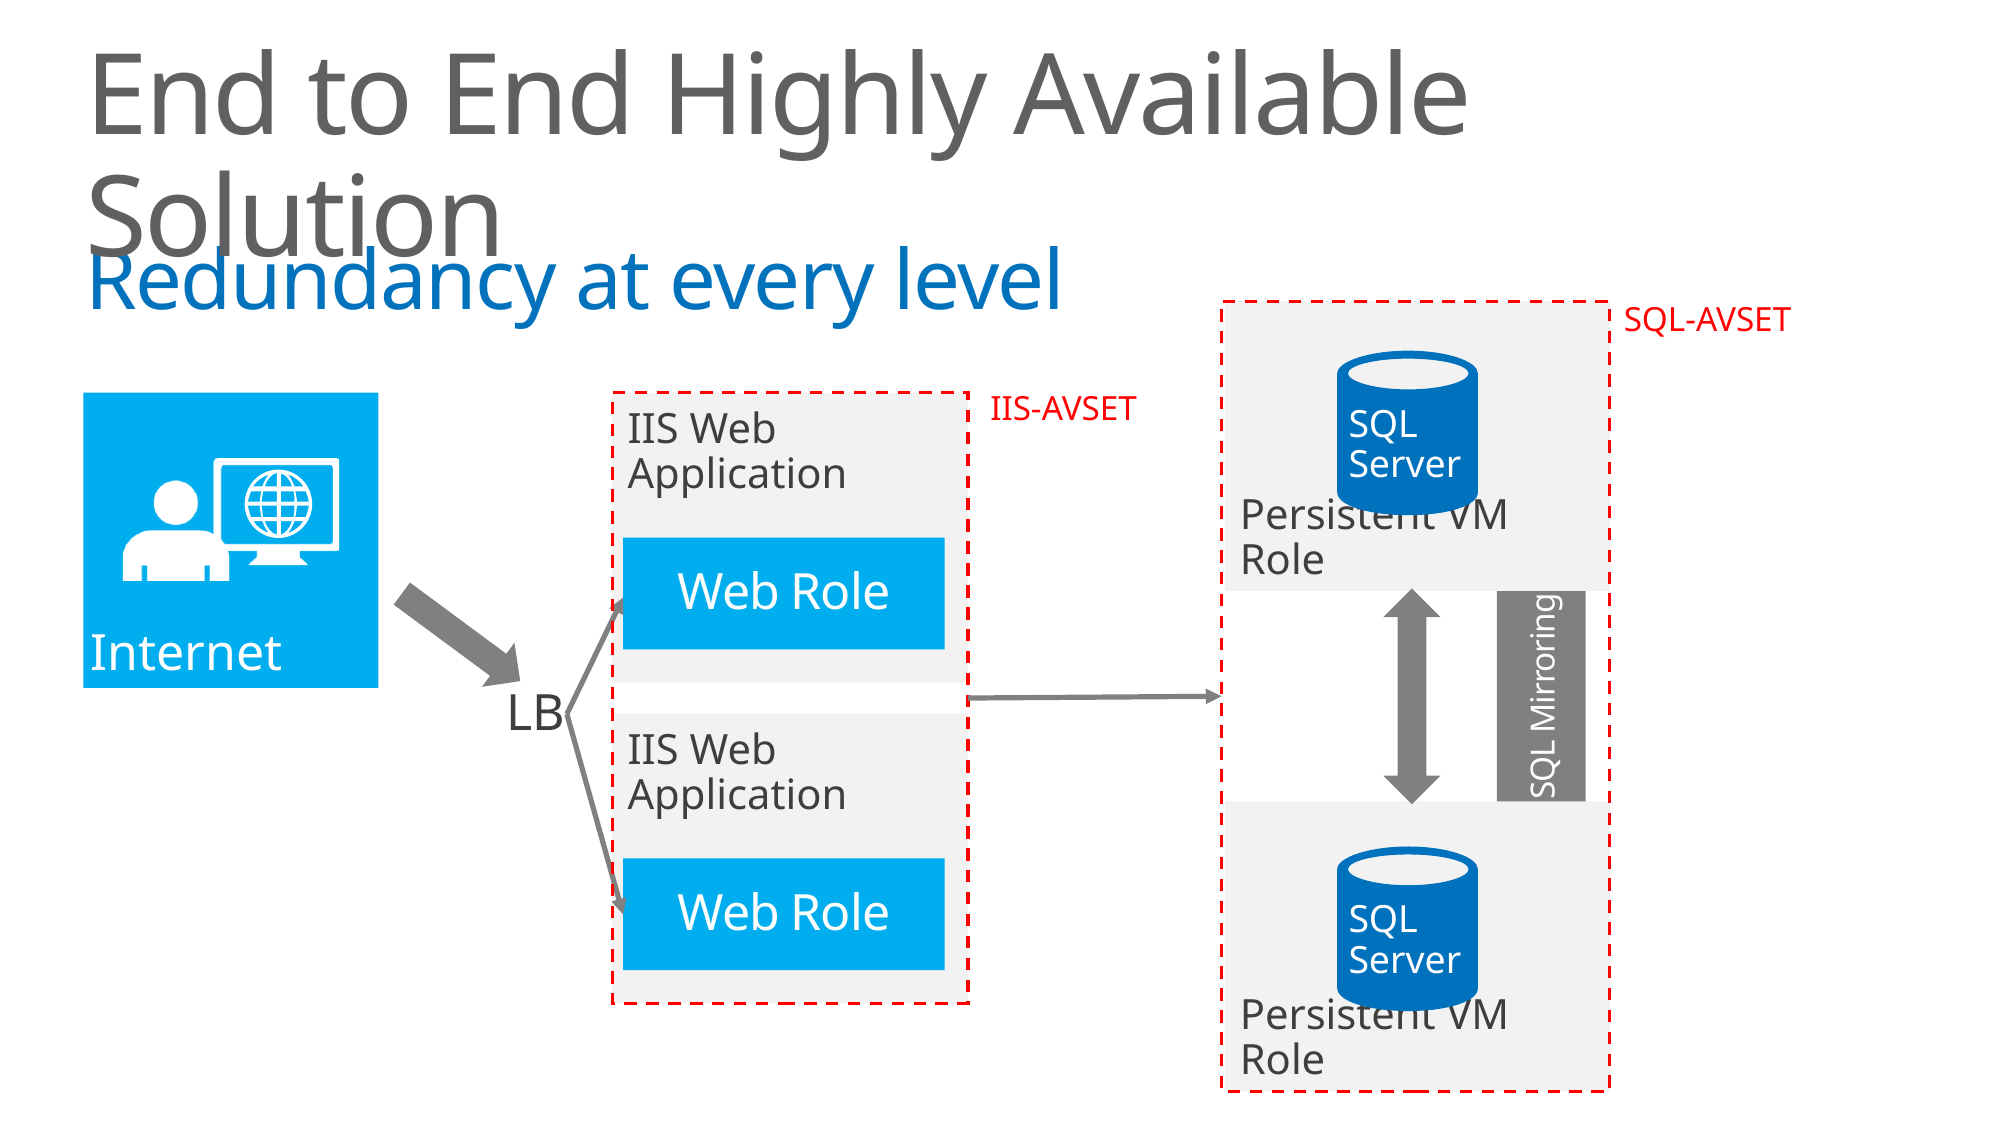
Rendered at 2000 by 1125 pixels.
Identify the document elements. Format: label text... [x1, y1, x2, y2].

text_box LB [506, 686, 566, 742]
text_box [566, 714, 624, 915]
text_box [612, 392, 969, 1004]
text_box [967, 695, 1222, 699]
title End to End Highly Available Solution [85, 37, 1914, 162]
list Redundancy at every level [85, 237, 1914, 329]
text_box SQL Server [1336, 845, 1479, 1012]
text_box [83, 392, 379, 689]
text_box SQL-AVSET [1623, 302, 1792, 339]
text_box SQL Server [1336, 349, 1479, 517]
text_box [393, 581, 521, 688]
text_box IIS-AVSET [990, 391, 1138, 428]
text_box [1221, 300, 1611, 1092]
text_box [566, 597, 624, 714]
